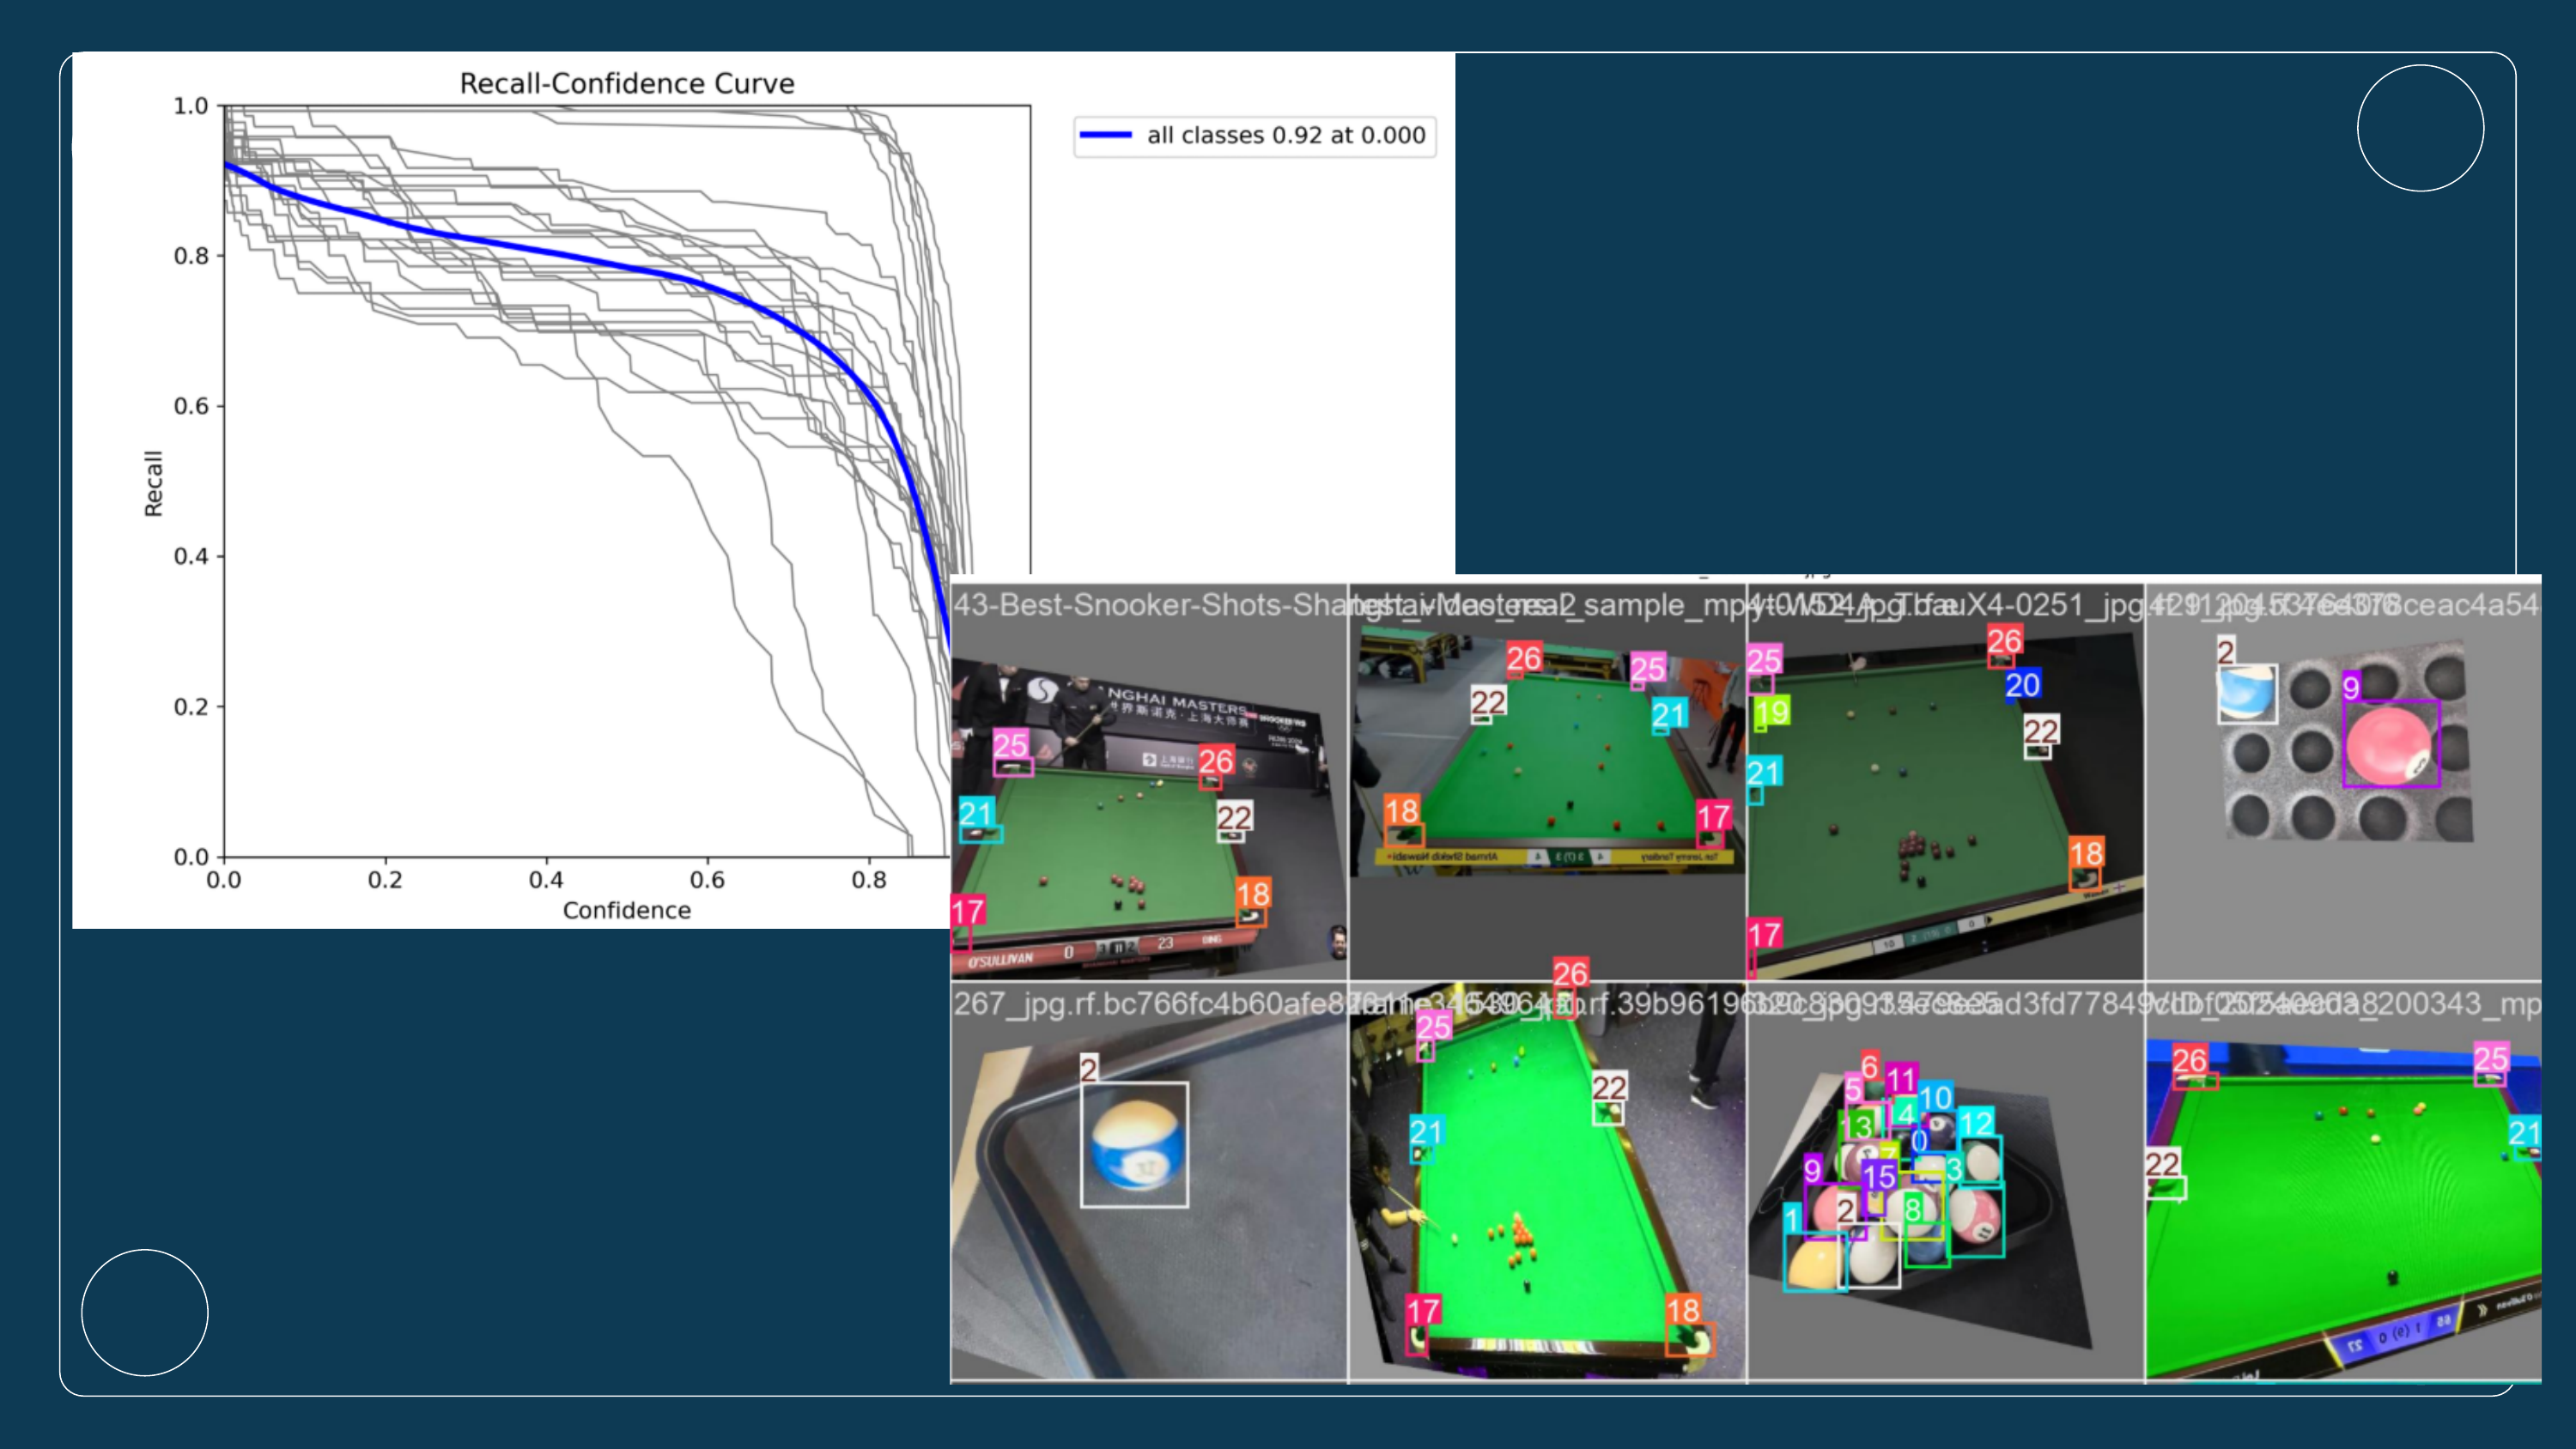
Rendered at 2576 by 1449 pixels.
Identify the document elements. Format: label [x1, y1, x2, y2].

text_box [2357, 1258, 2485, 1385]
text_box [72, 83, 199, 210]
text_box [2520, 574, 2543, 1385]
text_box [2357, 64, 2485, 191]
text_box [82, 1249, 209, 1376]
text_box [59, 52, 2517, 1397]
